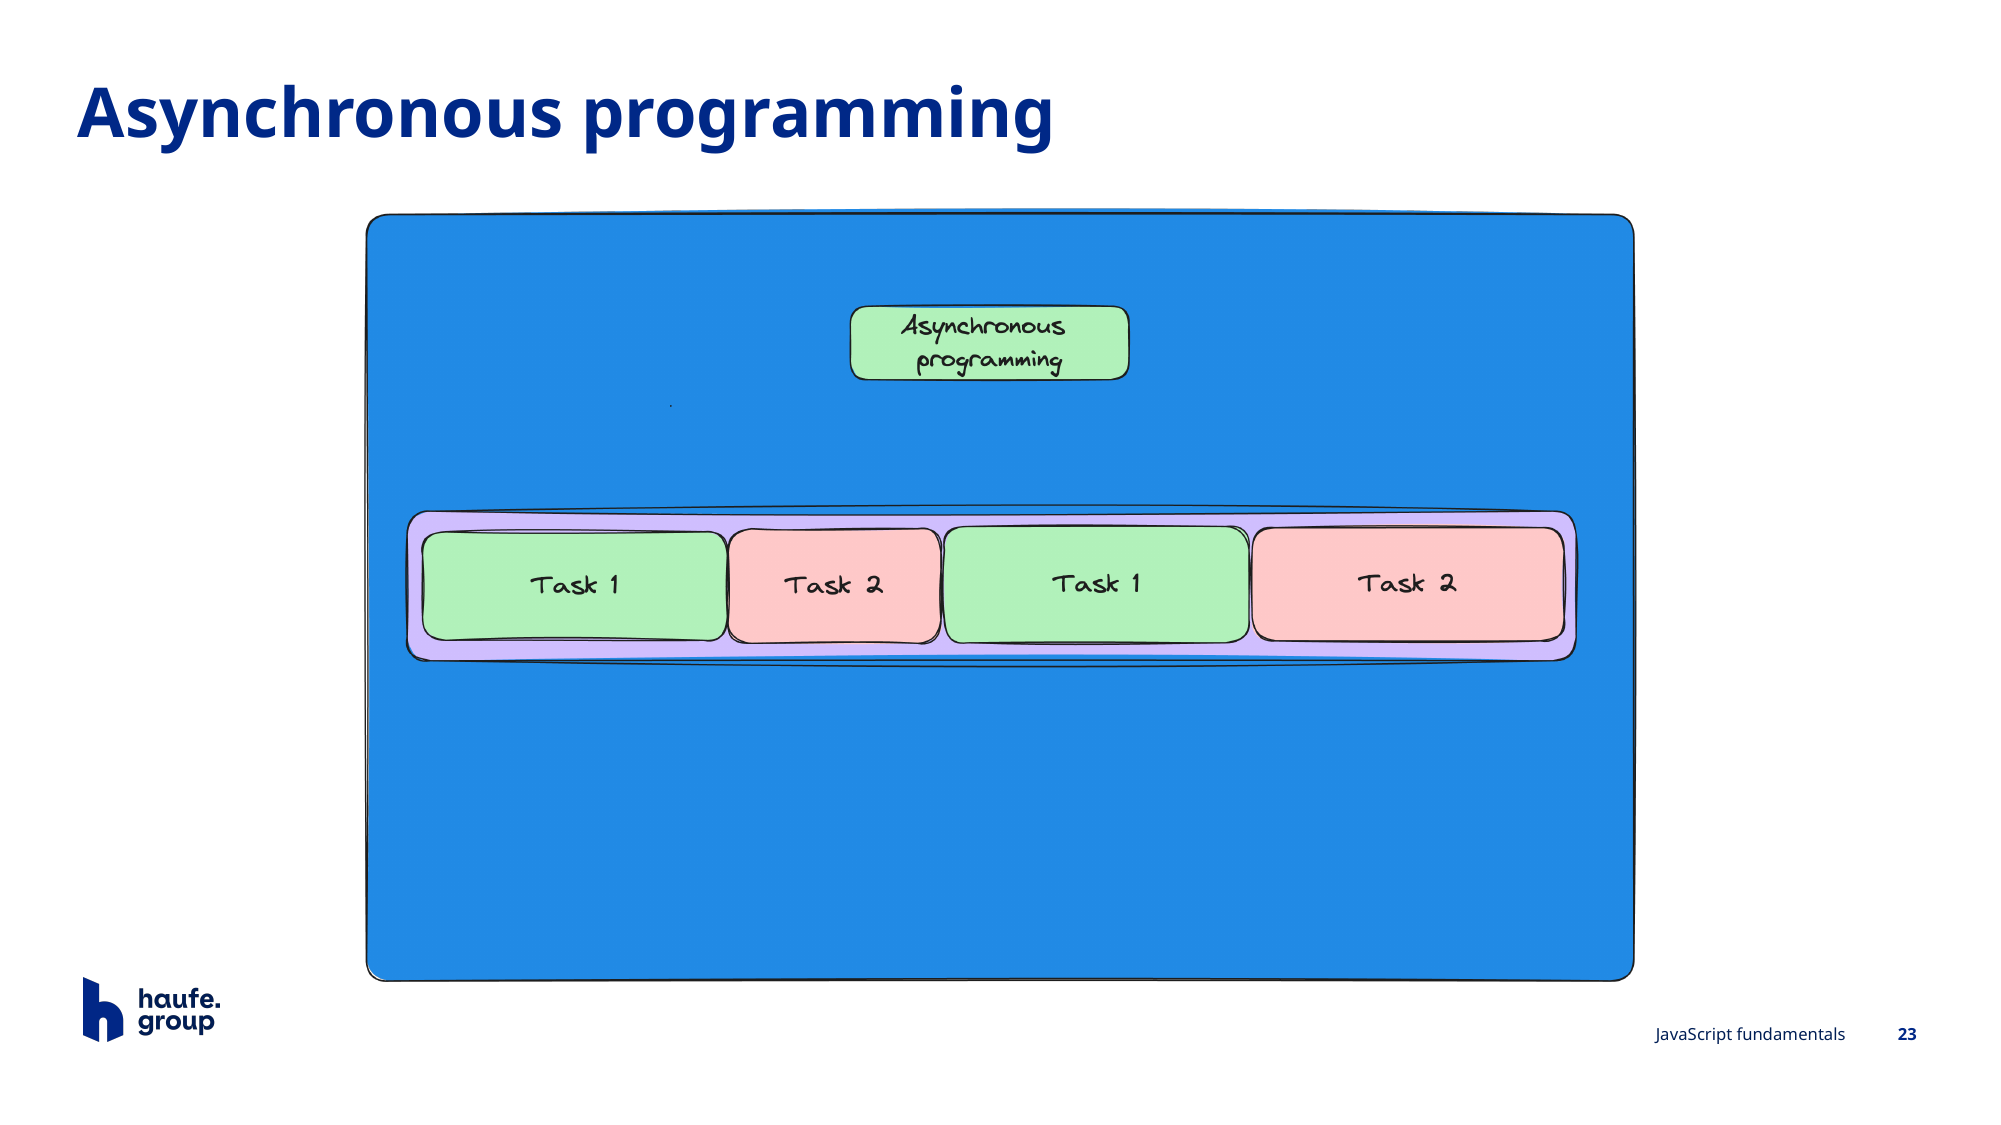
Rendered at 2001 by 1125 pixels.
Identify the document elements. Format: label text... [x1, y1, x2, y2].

footer JavaScript fundamentals [1221, 1026, 1846, 1047]
title Asynchronous programming [78, 79, 1922, 226]
slide_number 23 [1846, 1026, 1917, 1047]
picture [83, 977, 220, 1042]
picture [358, 207, 1641, 988]
